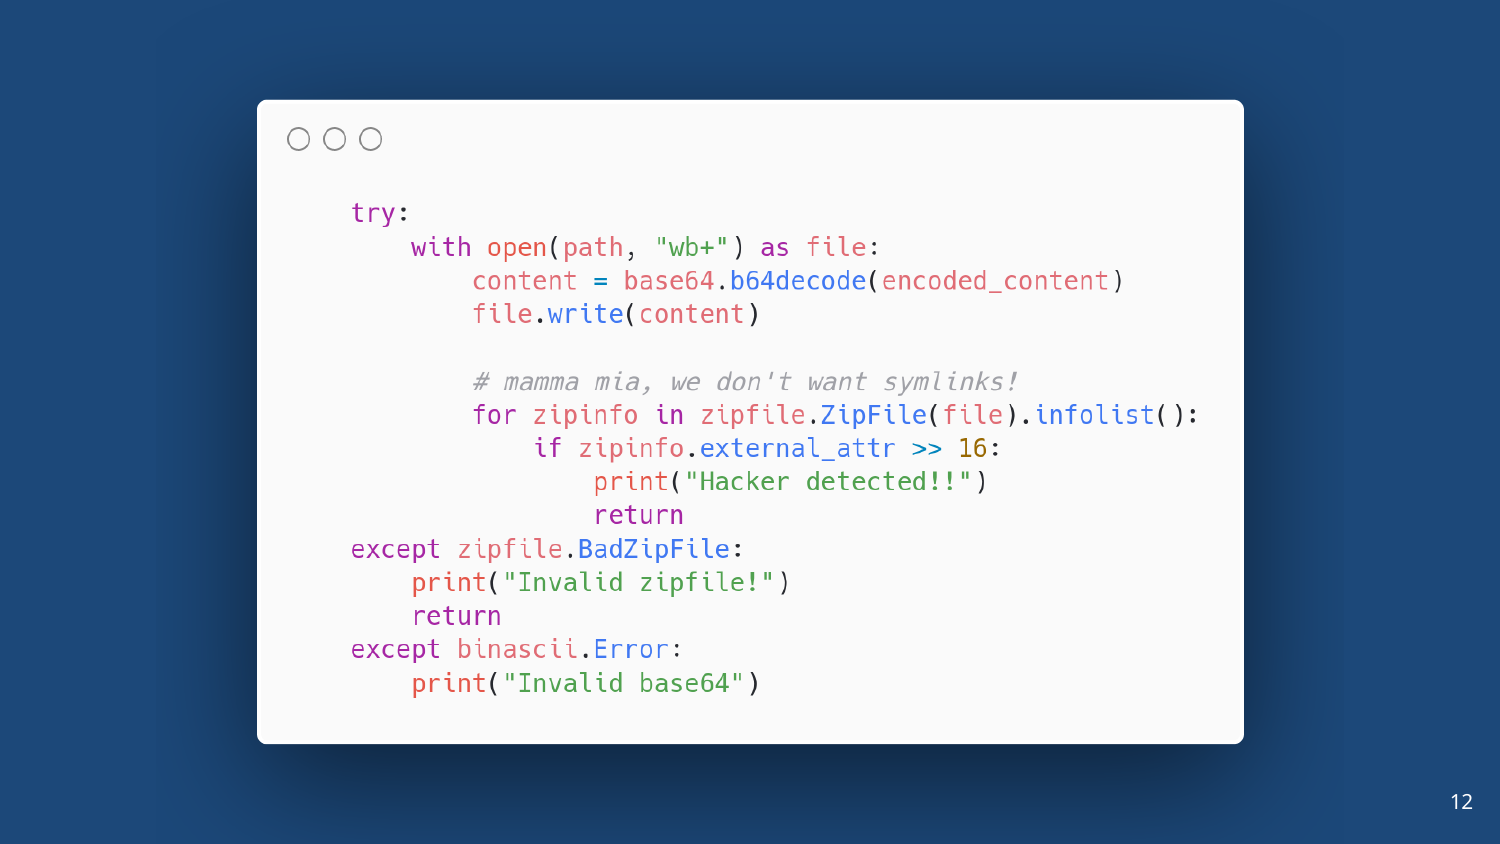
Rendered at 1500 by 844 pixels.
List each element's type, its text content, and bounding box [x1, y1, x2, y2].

picture [155, 0, 1344, 844]
slide_number ‹#› [1398, 770, 1489, 835]
